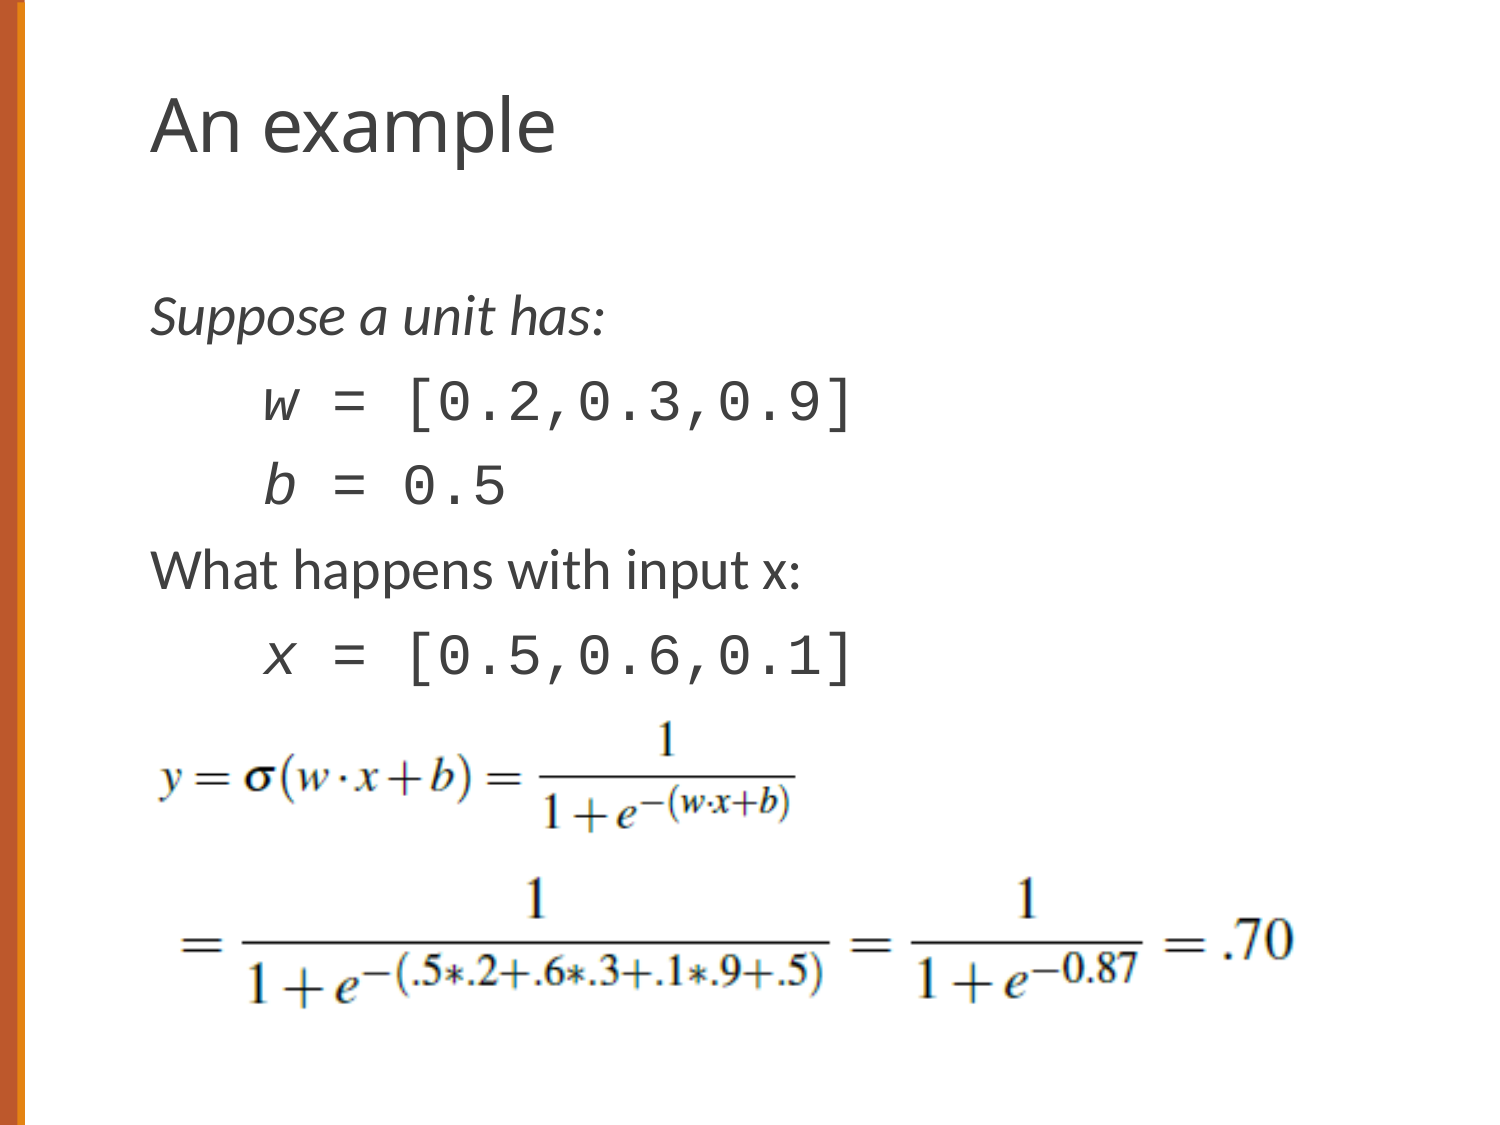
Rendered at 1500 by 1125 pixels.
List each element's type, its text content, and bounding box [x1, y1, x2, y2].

title An example [135, 26, 1373, 175]
picture [149, 717, 1350, 1051]
list Suppose a unit has: w = [0.2,0.3,0.9] b = 0.5 What happens with input x: x = [0.5,0.6,0.1] [150, 277, 1388, 906]
